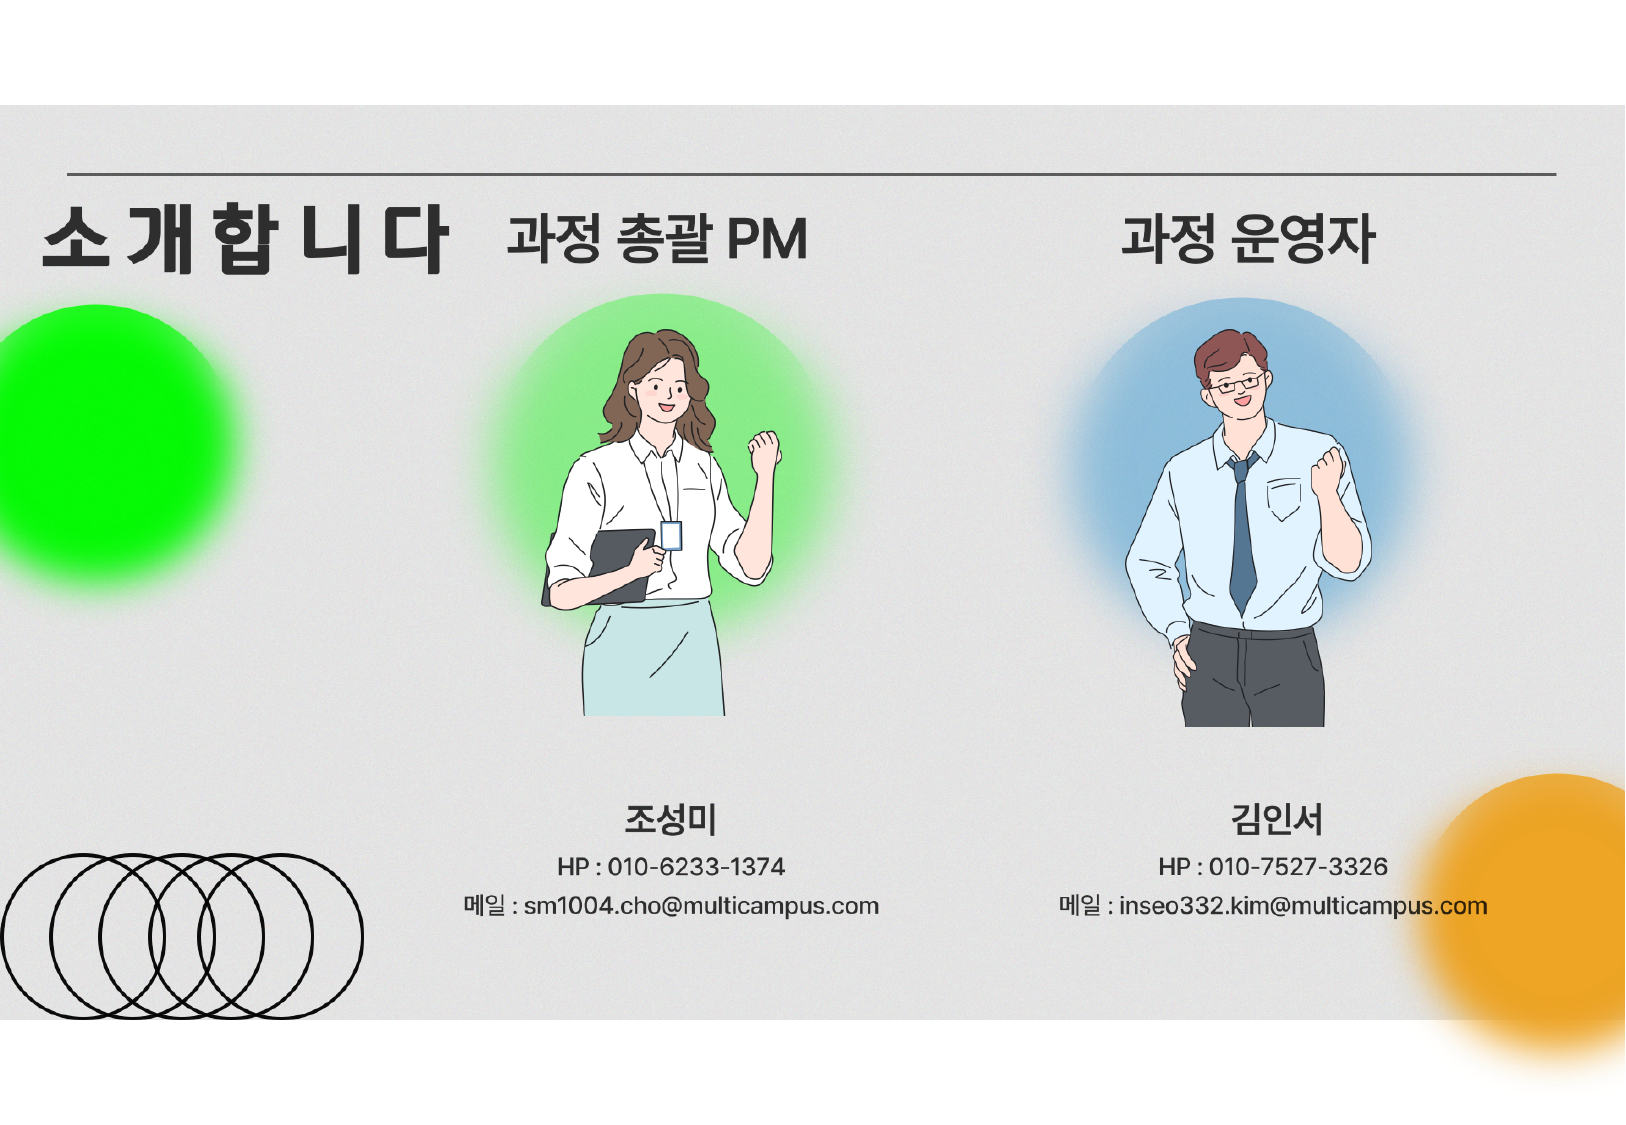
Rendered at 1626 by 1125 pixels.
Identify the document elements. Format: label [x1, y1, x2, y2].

text_box [0, 853, 364, 1020]
picture [1043, 789, 1504, 937]
picture [10, 178, 834, 316]
text_box [1012, 239, 1470, 697]
text_box [0, 257, 281, 629]
text_box [0, 105, 1625, 1020]
text_box [433, 235, 891, 693]
text_box [541, 329, 782, 716]
text_box [1371, 726, 1625, 1098]
text_box [1124, 329, 1372, 727]
picture [1015, 191, 1402, 289]
picture [441, 789, 896, 936]
